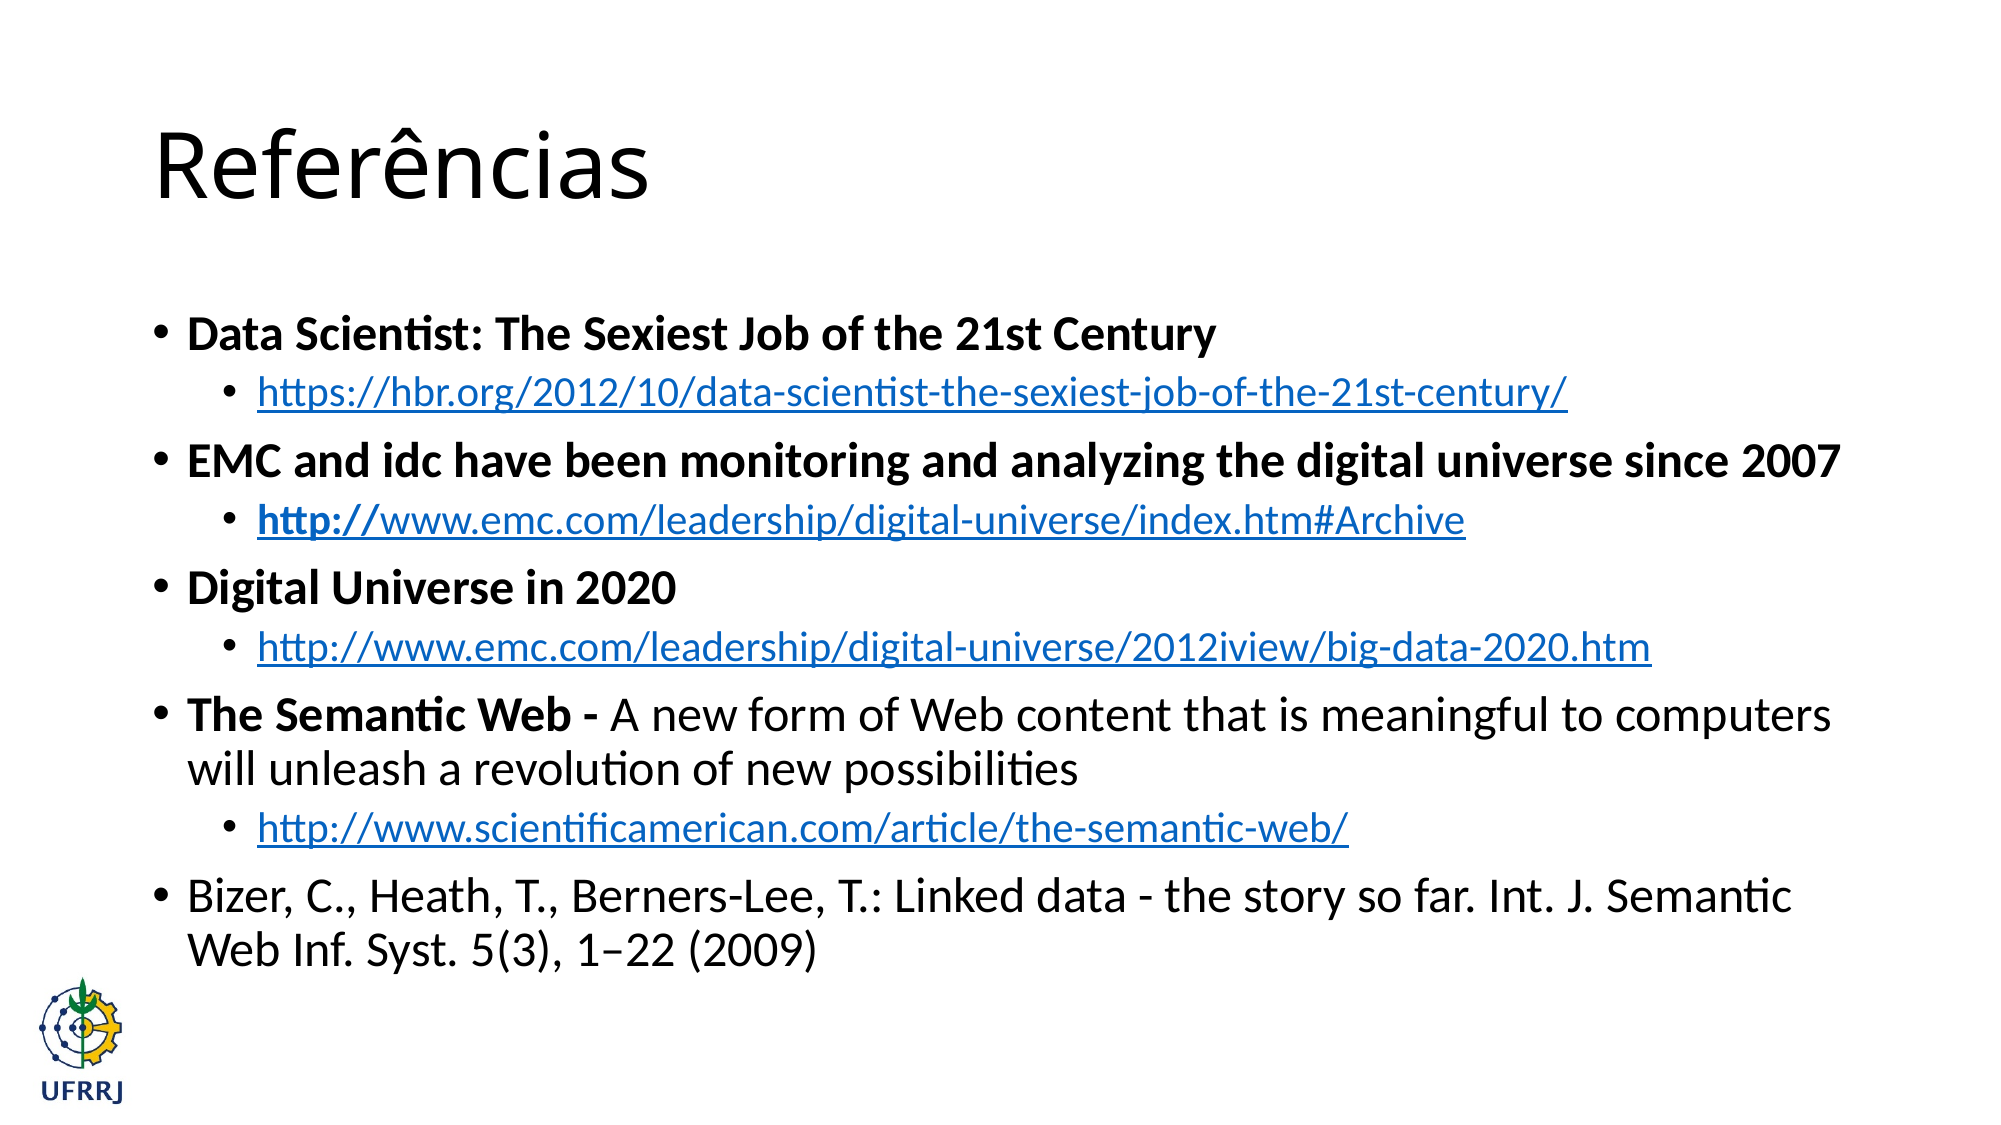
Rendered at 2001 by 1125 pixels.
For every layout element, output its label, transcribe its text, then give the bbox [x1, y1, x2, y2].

list Data Scientist: The Sexiest Job of the 21st Century https://hbr.org/2012/10/data-scientist-the-sexiest-job-of-the-21st-century/ EMC and idc have been monitoring and analyzing the digital universe since 2007 http://www.emc.com/leadership/digital-universe/index.htm#Archive Digital Universe in 2020 http://www.emc.com/leadership/digital-universe/2012iview/big-data-2020.htm The Semantic Web - A new form of Web content that is meaningful to computers will unleash a revolution of new possibilities http://www.scientificamerican.com/article/the-semantic-web/ Bizer, C., Heath, T., Berners-Lee, T.: Linked data - the story so far. Int. J. Semantic Web Inf. Syst. 5(3), 1–22 (2009) [137, 299, 1863, 1014]
picture [22, 966, 143, 1114]
title Referências [137, 59, 1863, 278]
